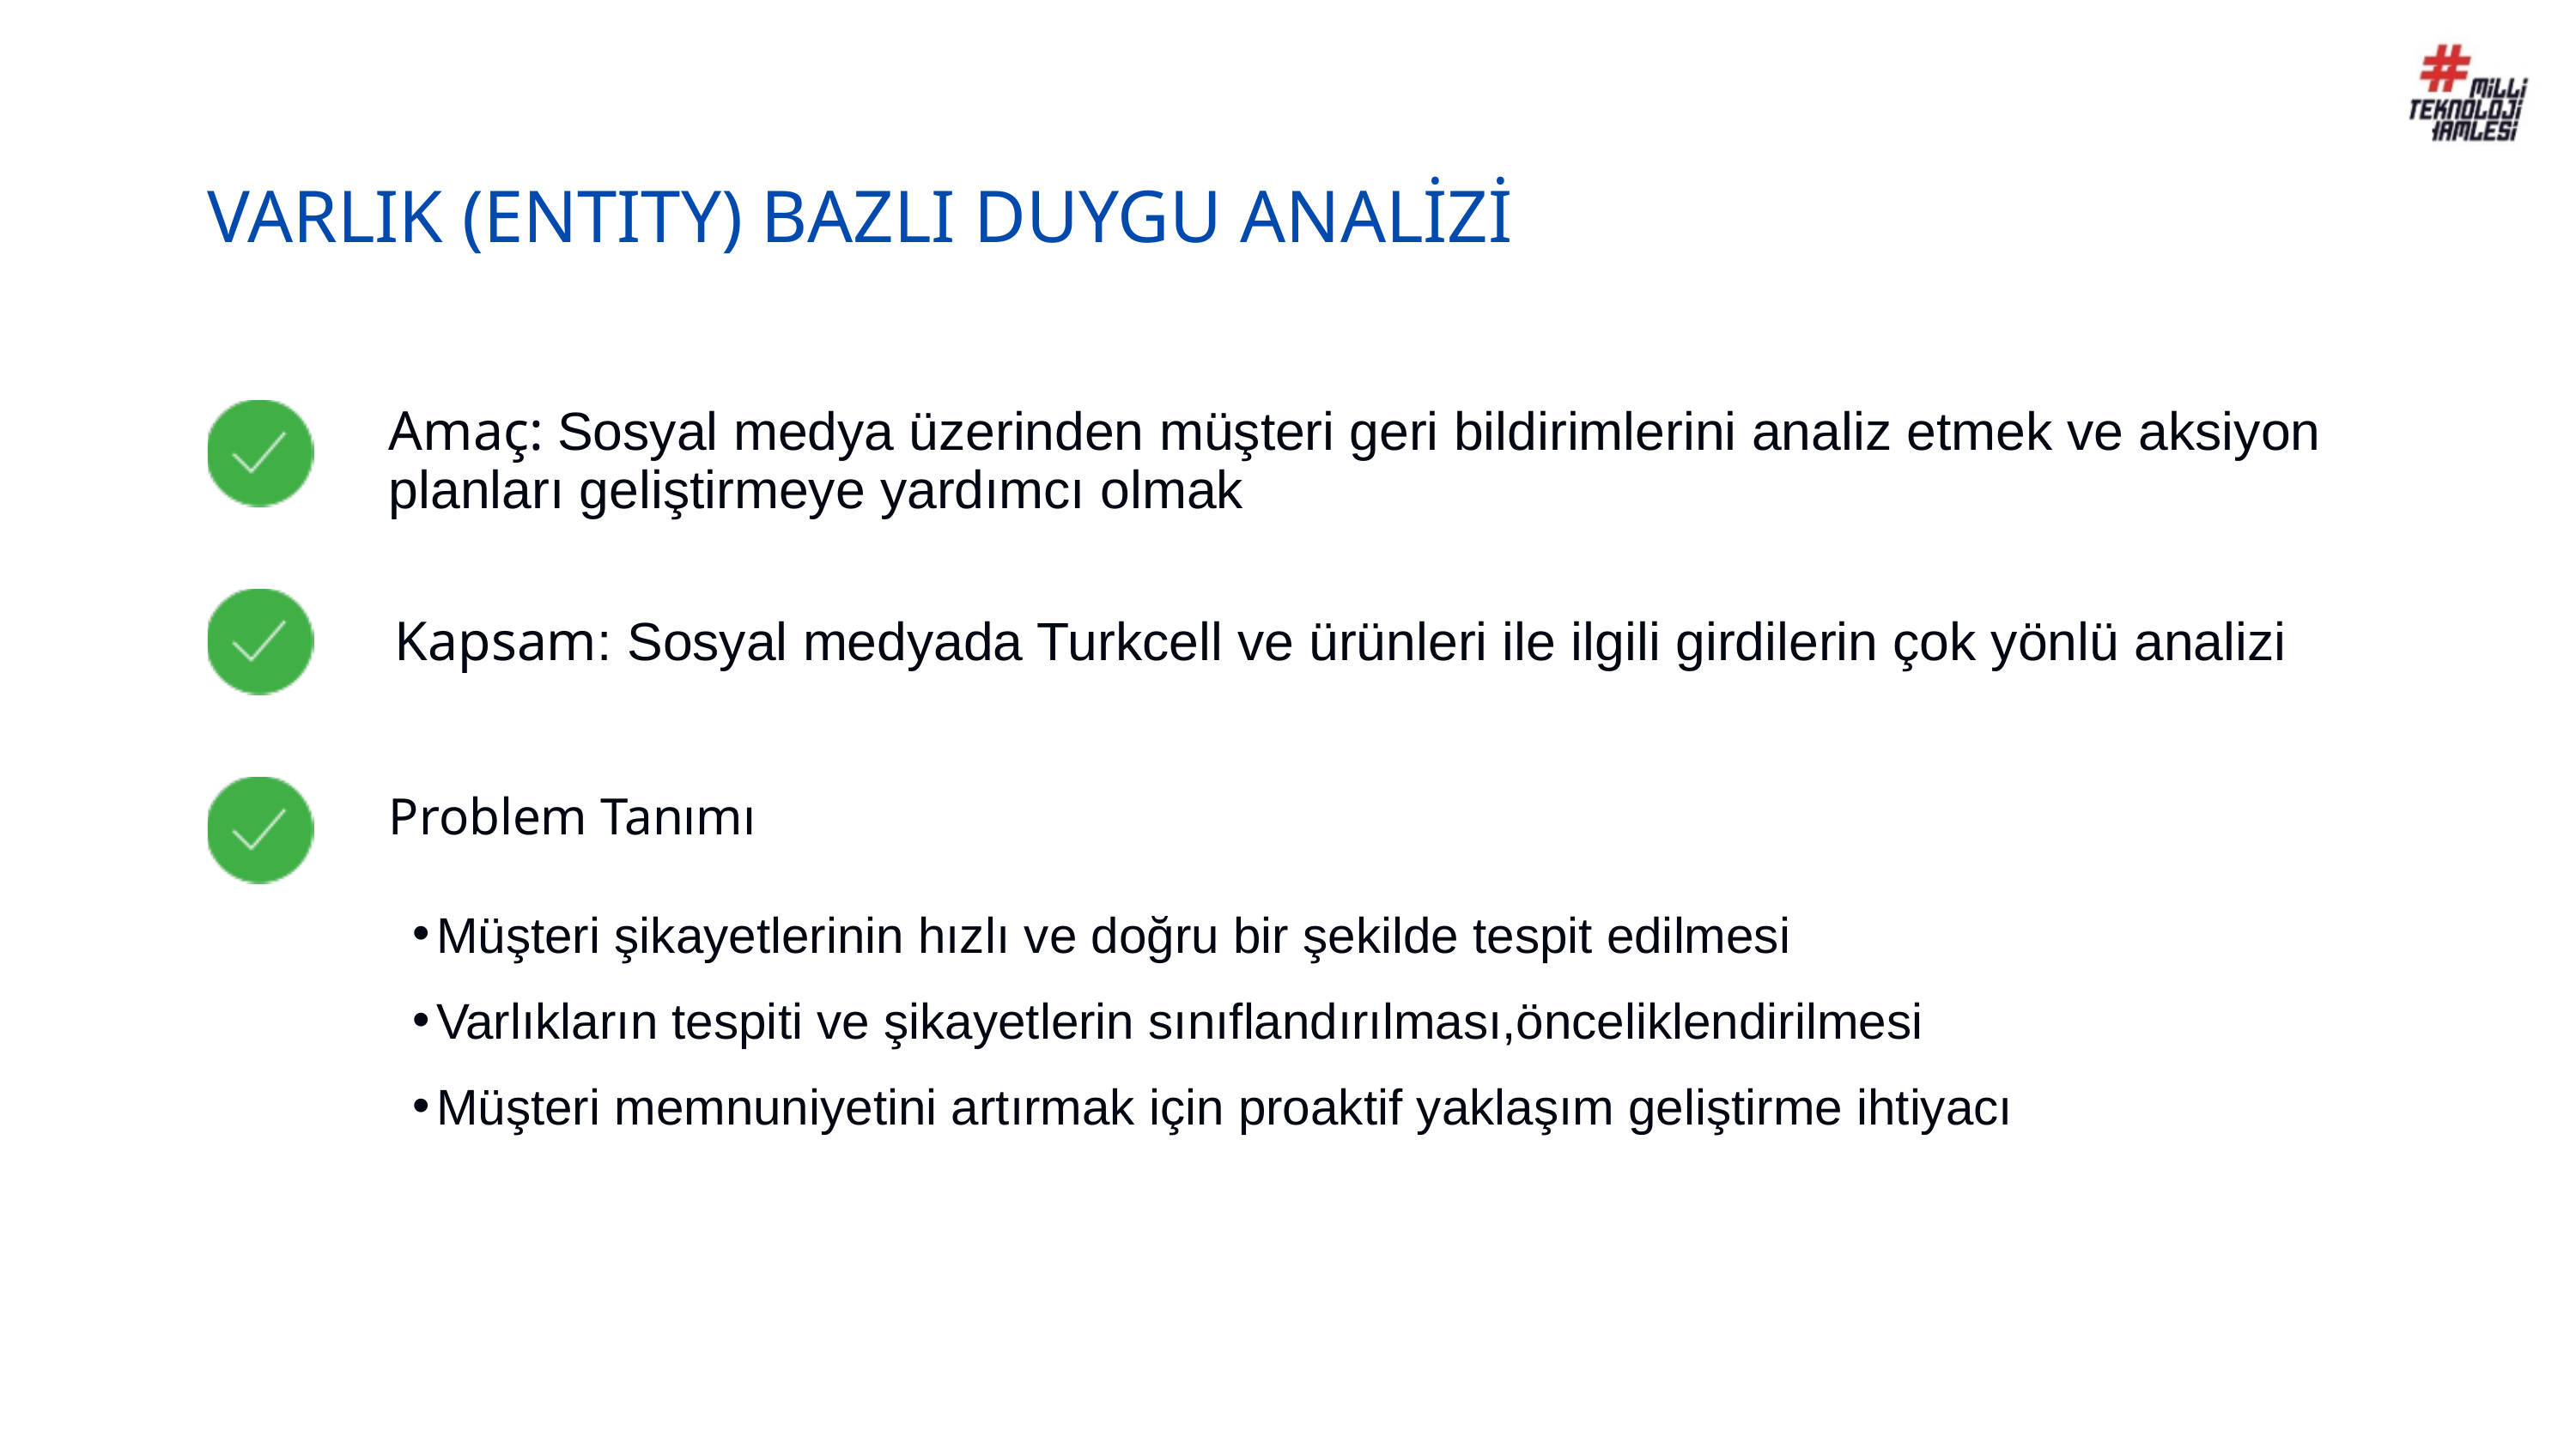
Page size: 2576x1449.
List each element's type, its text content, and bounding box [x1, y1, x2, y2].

text_box Amaç: Sosyal medya üzerinden müşteri geri bildirimlerini analiz etmek ve aksiyon planları geliştirmeye yardımcı olmak [388, 403, 2425, 616]
text_box [207, 589, 314, 696]
text_box [207, 400, 314, 507]
text_box Problem Tanımı [388, 790, 2425, 845]
text_box [2383, 32, 2549, 149]
text_box VARLIK (ENTITY) BAZLI DUYGU ANALİZİ [207, 157, 1738, 258]
text_box Kapsam: Sosyal medyada Turkcell ve ürünleri ile ilgili girdilerin çok yönlü analizi [395, 613, 2432, 671]
text_box [207, 777, 314, 884]
text_box Müşteri şikayetlerinin hızlı ve doğru bir şekilde tespit edilmesi Varlıkların tespiti ve şikayetlerin sınıflandırılması,önceliklendirilmesi Müşteri memnuniyetini artırmak için proaktif yaklaşım geliştirme ihtiyacı [388, 876, 2425, 1136]
